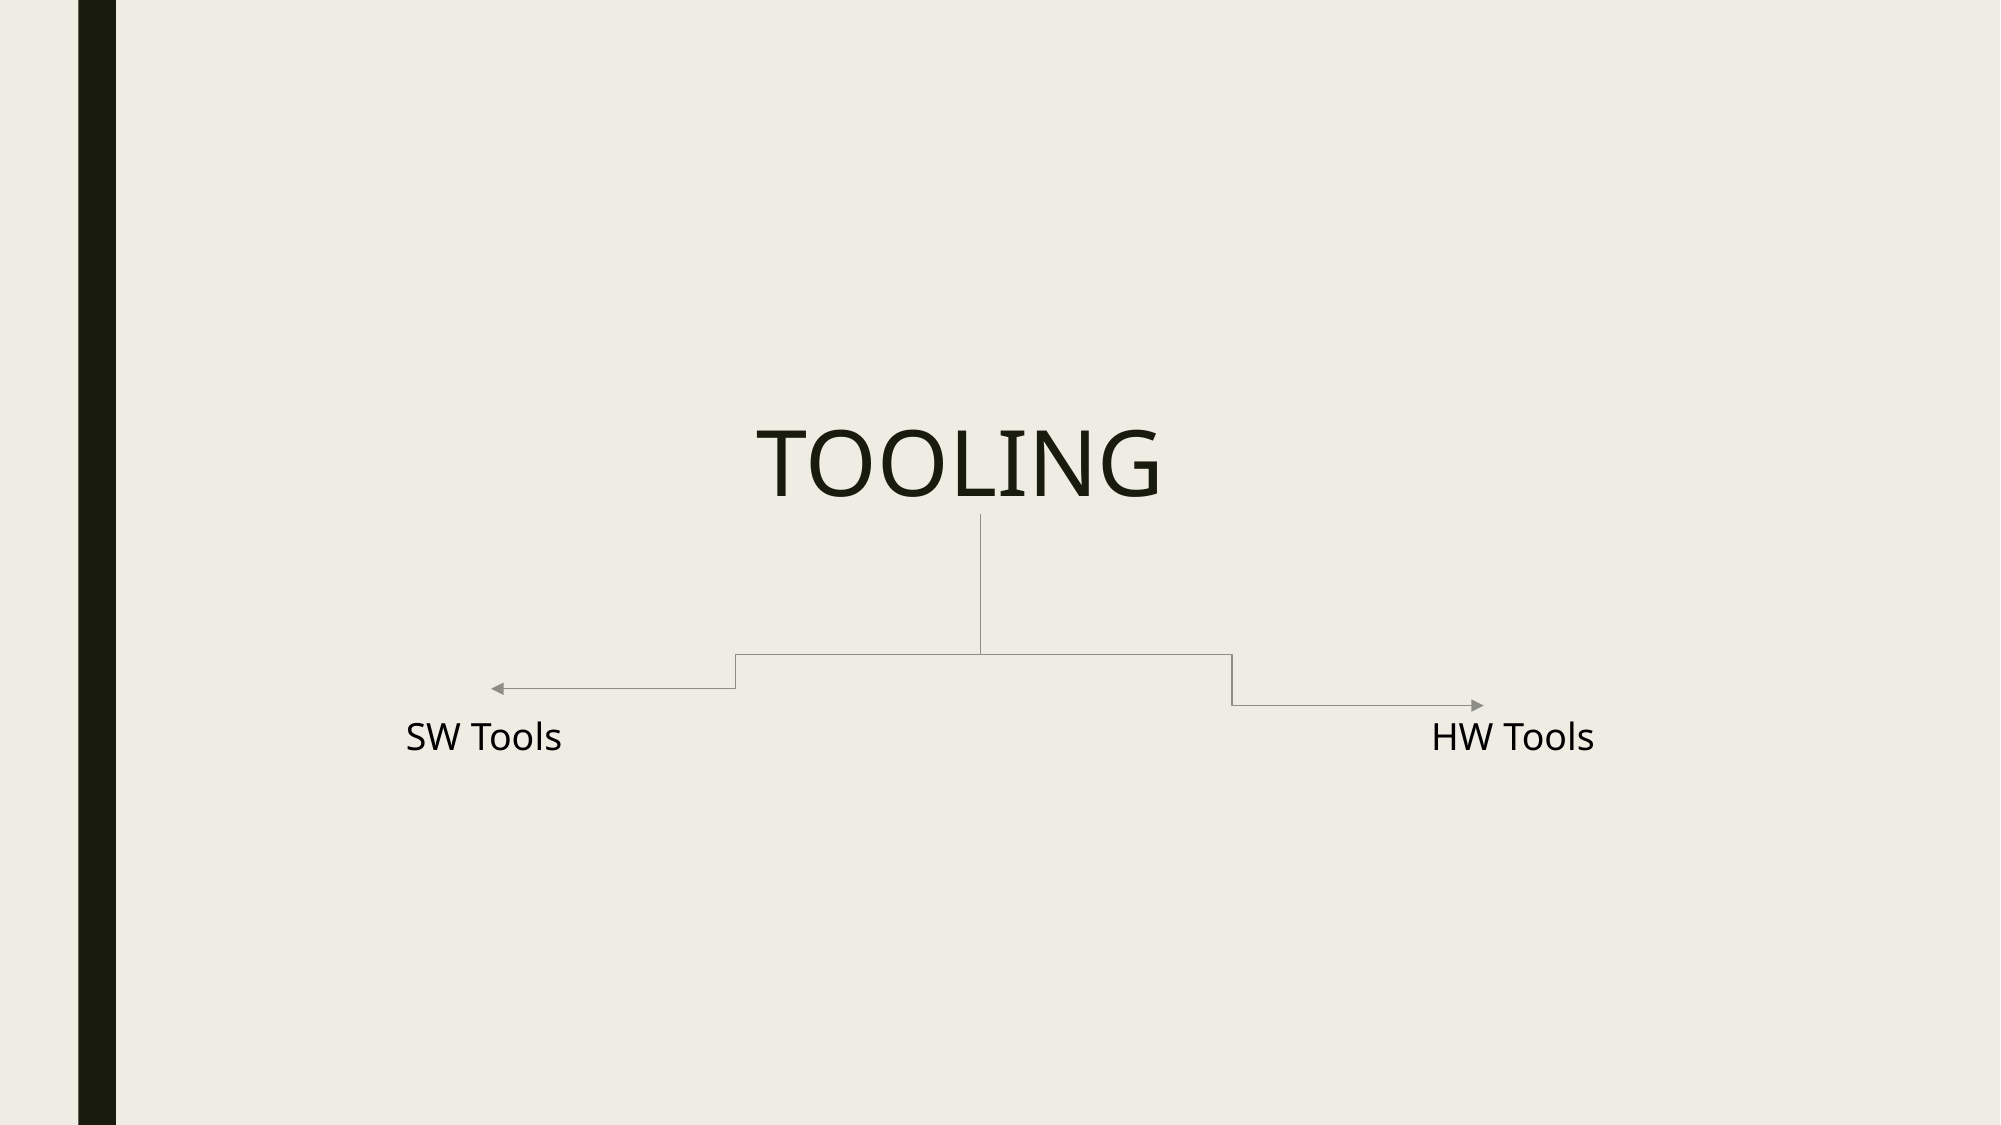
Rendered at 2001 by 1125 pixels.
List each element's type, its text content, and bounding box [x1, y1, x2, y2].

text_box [980, 654, 1484, 706]
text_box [491, 654, 980, 689]
title TOOLING [173, 410, 1749, 655]
text_box SW Tools [391, 705, 747, 766]
text_box HW Tools [1416, 705, 1673, 766]
